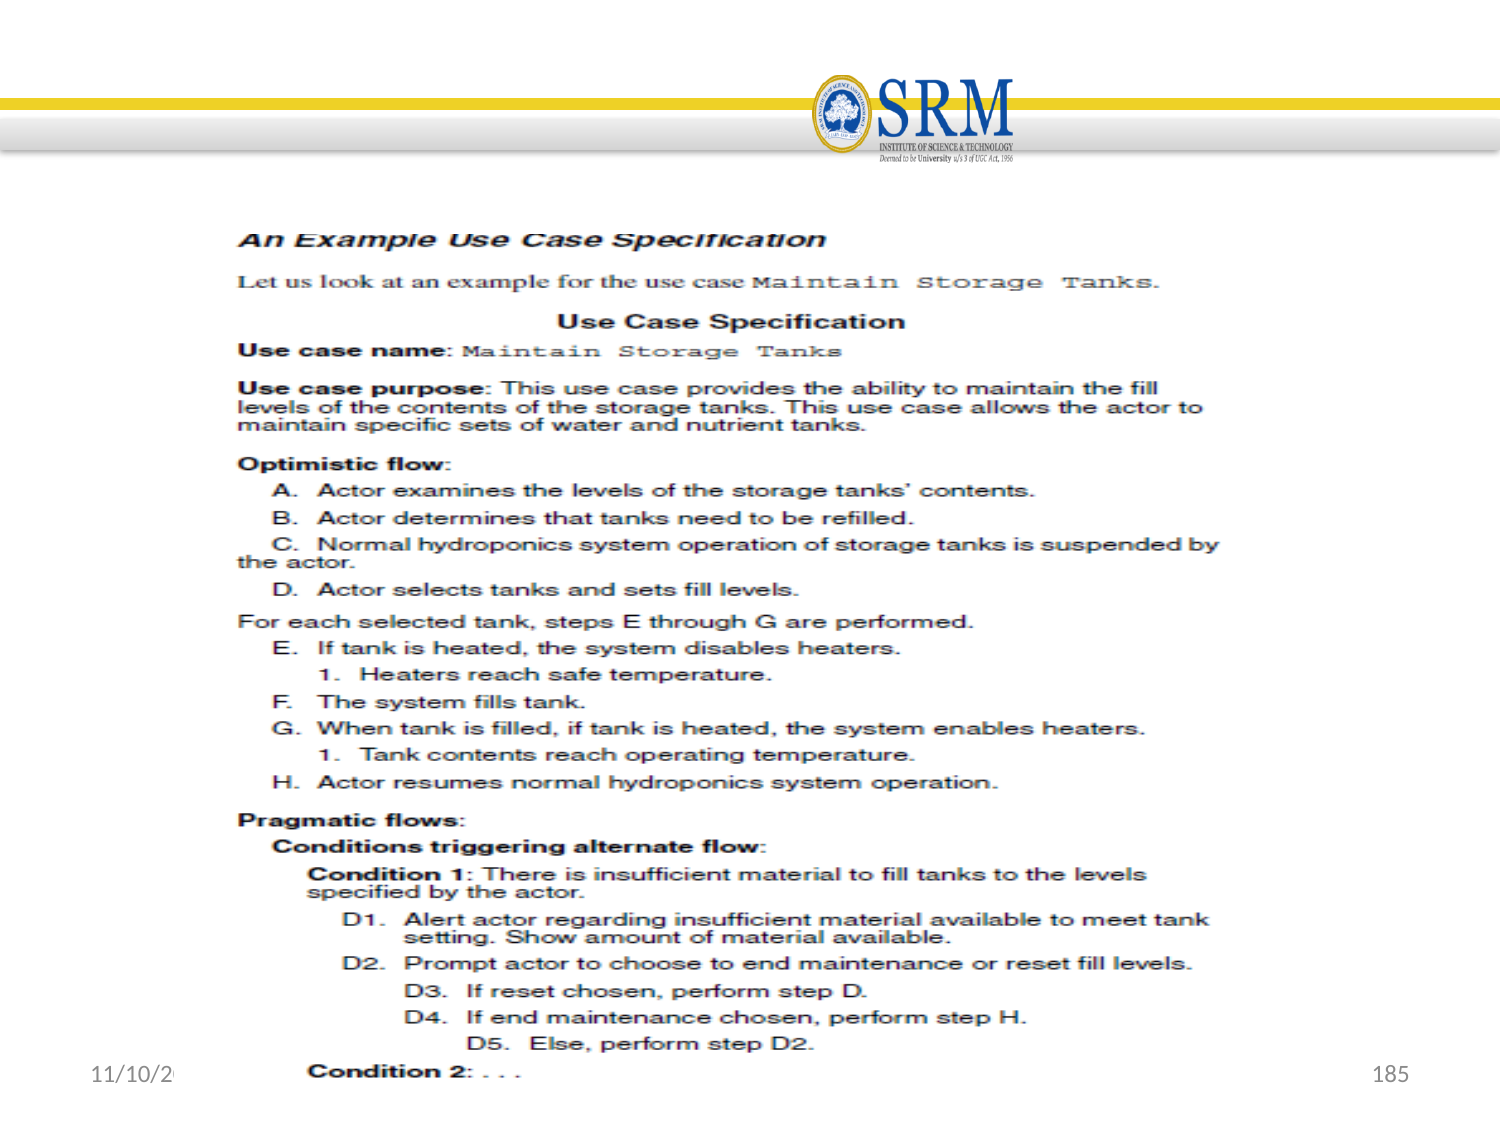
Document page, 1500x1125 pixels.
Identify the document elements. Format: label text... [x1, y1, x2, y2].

picture [174, 234, 1238, 1105]
slide_number 185 [1241, 1042, 1425, 1103]
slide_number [75, 1042, 169, 1103]
picture [812, 75, 1013, 163]
